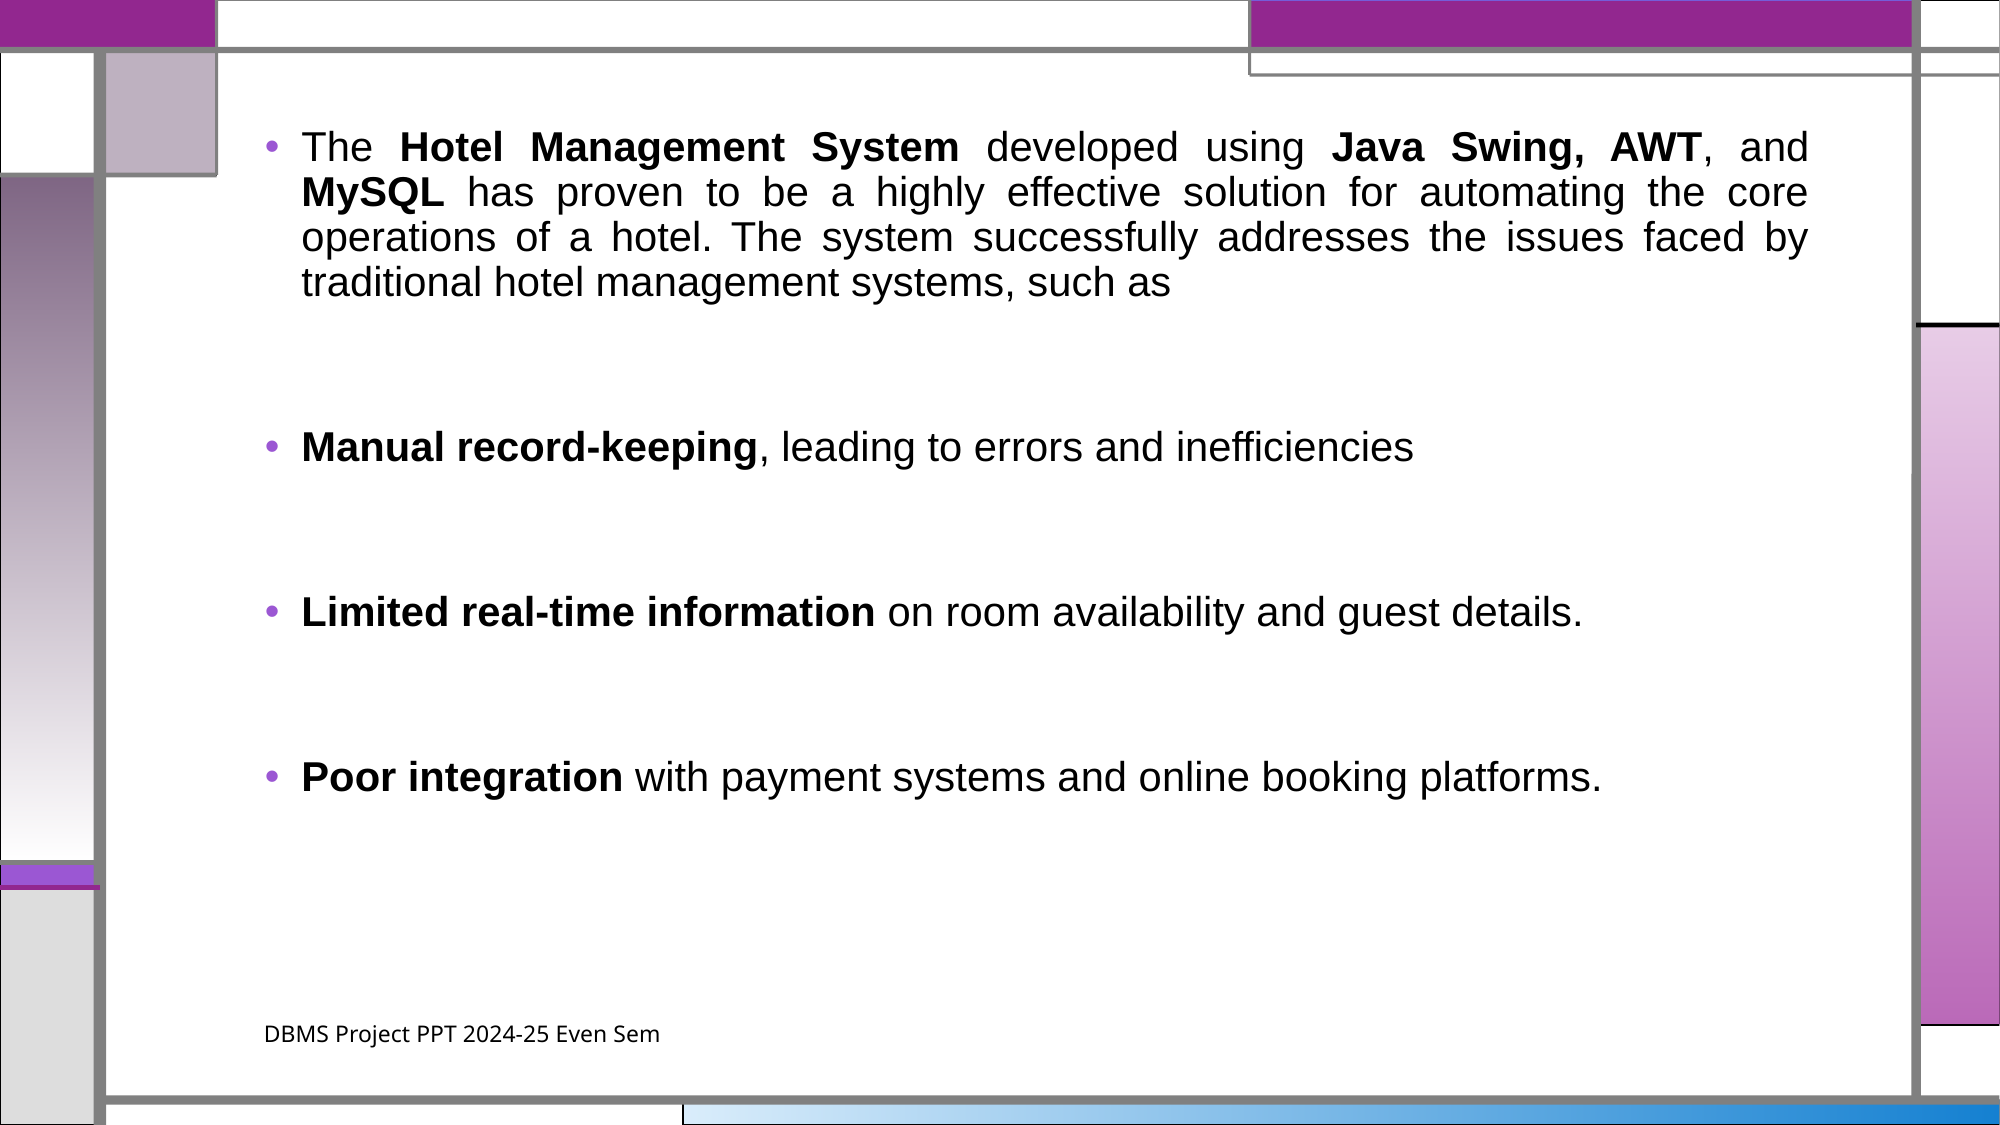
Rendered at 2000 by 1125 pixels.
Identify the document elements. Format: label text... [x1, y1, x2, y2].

list The Hotel Management System developed using Java Swing, AWT, and MySQL has proven to be a highly effective solution for automating the core operations of a hotel. The system successfully addresses the issues faced by traditional hotel management systems, such as Manual record-keeping, leading to errors and inefficiencies Limited real-time information on room availability and guest details. Poor integration with payment systems and online booking platforms. [249, 118, 1825, 988]
footer DBMS Project PPT 2024-25 Even Sem [249, 1012, 1375, 1058]
